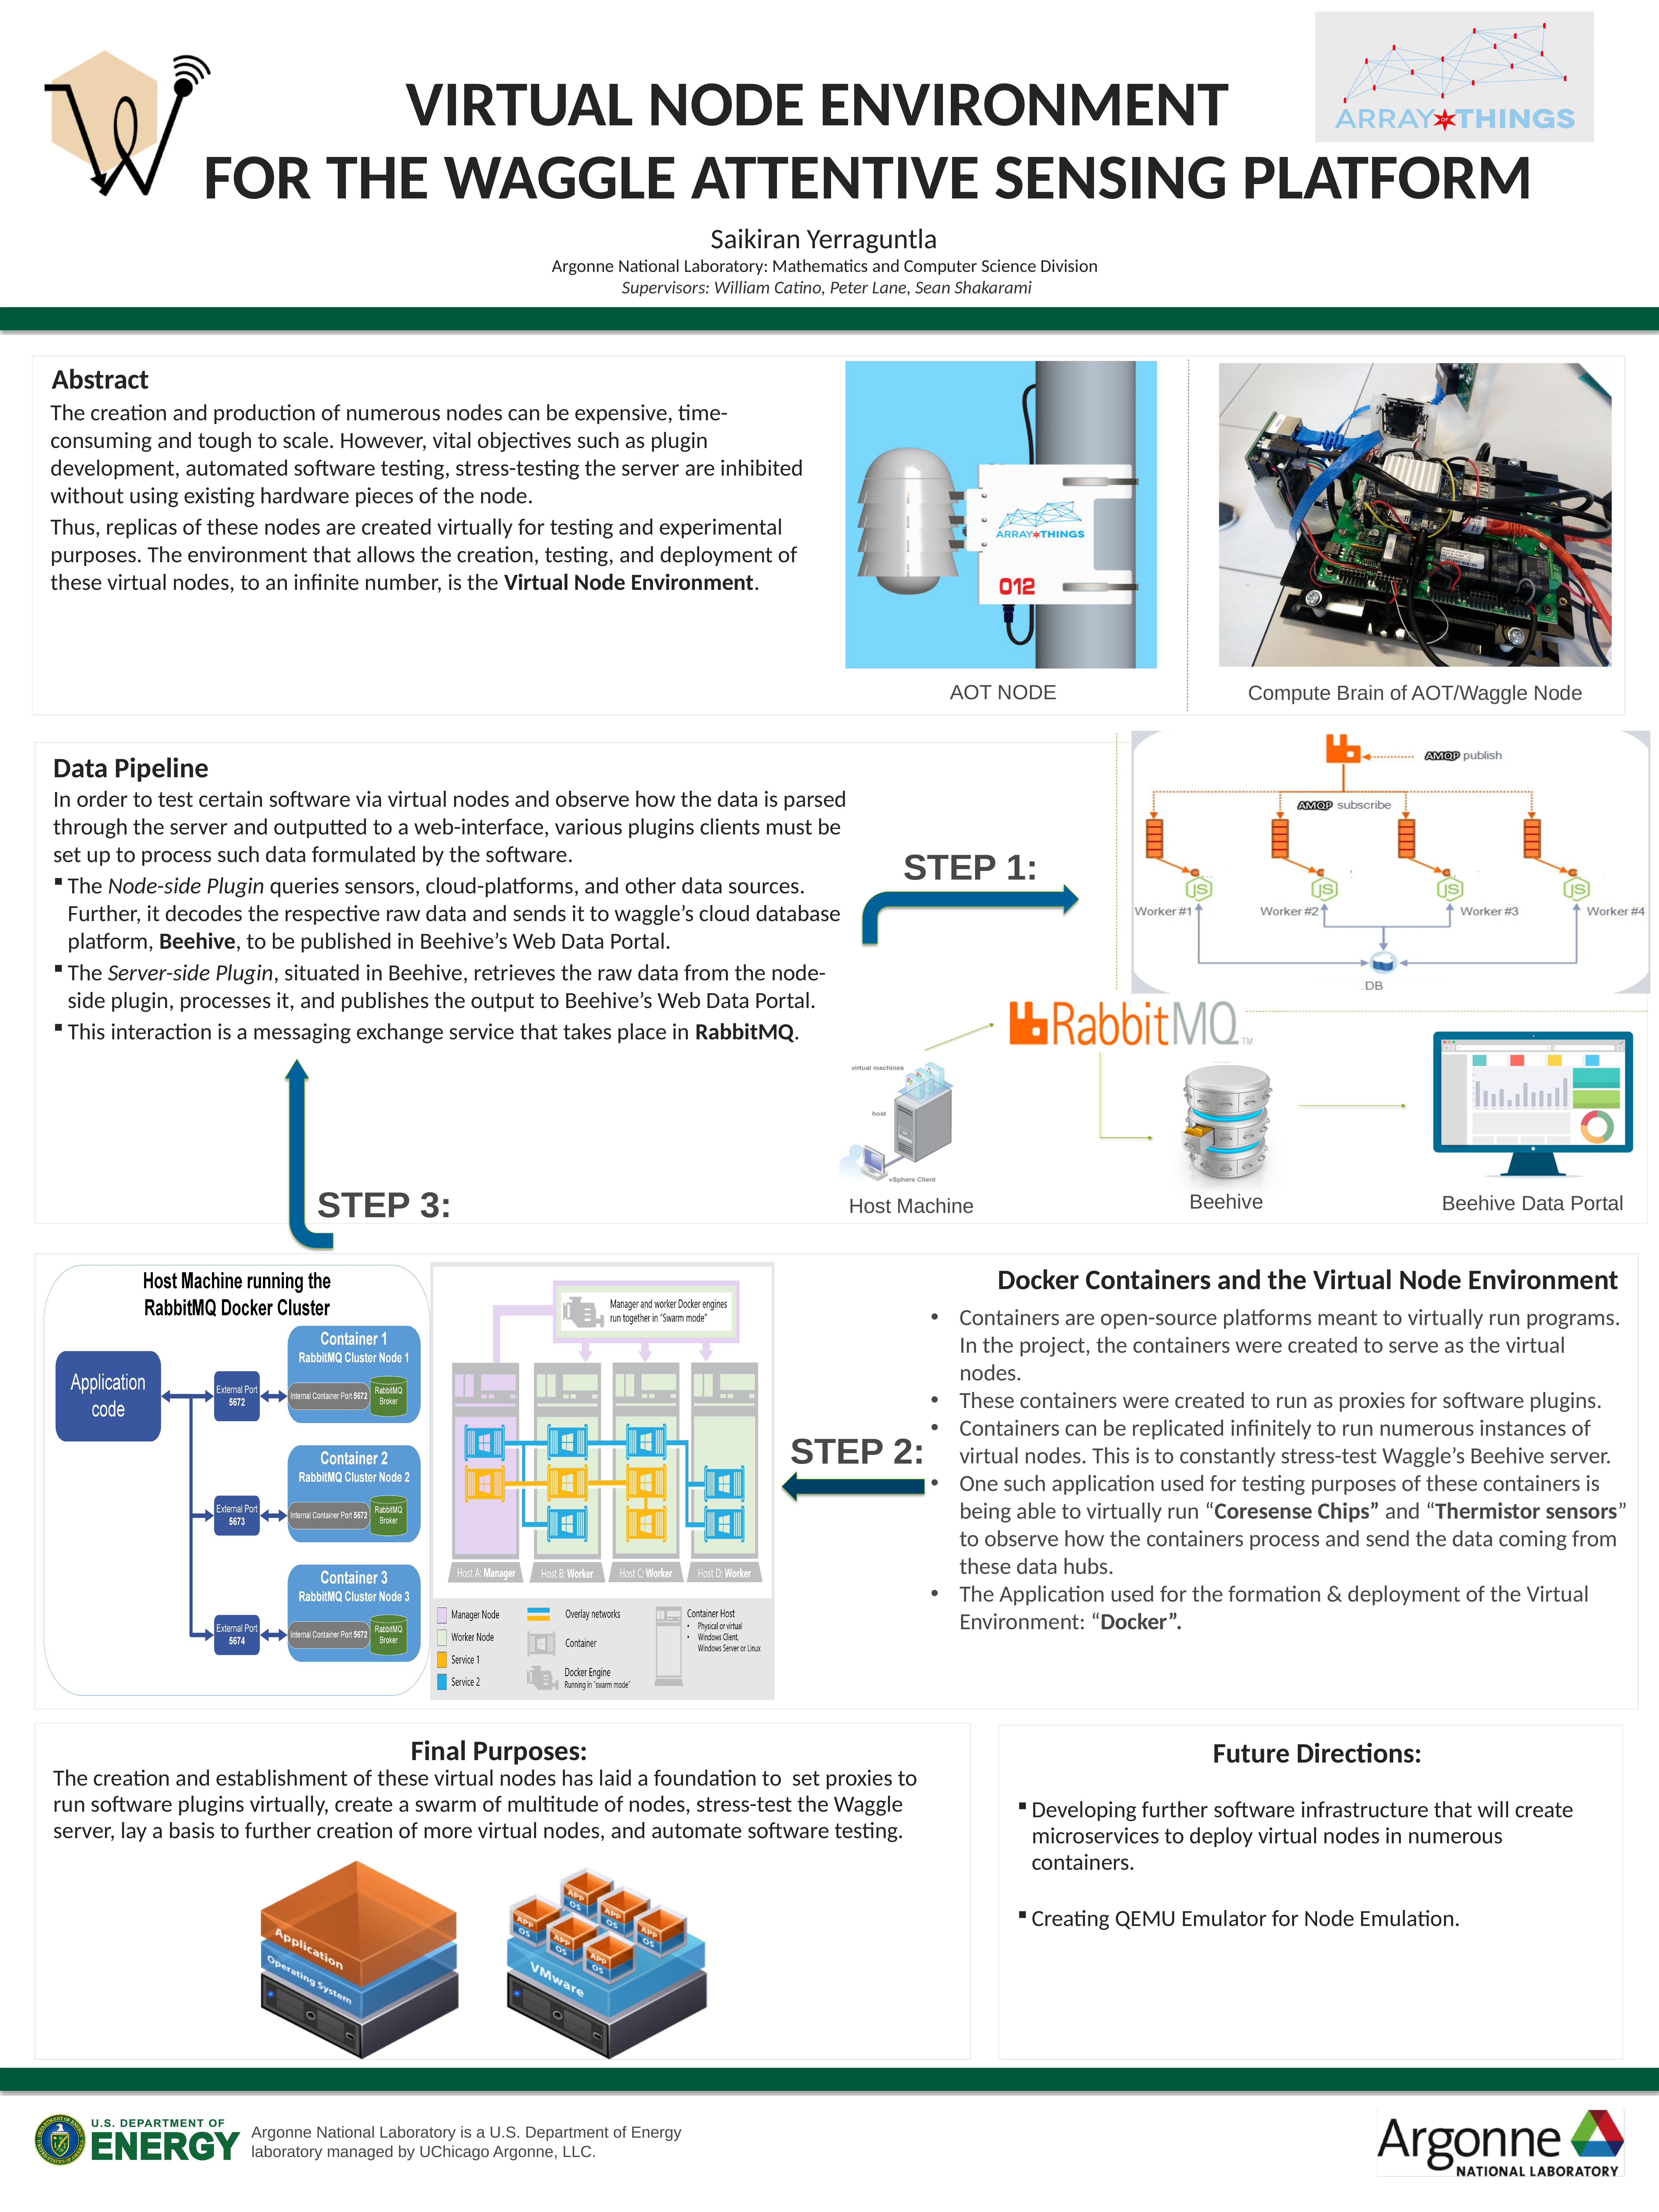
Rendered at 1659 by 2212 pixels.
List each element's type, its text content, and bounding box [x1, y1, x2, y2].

picture [829, 1059, 994, 1184]
text_box STEP 2: [782, 1426, 934, 1473]
list In order to test certain software via virtual nodes and observe how the data is parsed through the server and outputted to a web-interface, various plugins clients must be set up to process such data formulated by the software. The Node-side Plugin queries sensors, cloud-platforms, and other data sources. Further, it decodes the respective raw data and sends it to waggle’s cloud database platform, Beehive, to be published in Beehive’s Web Data Portal. The Server-side Plugin, situated in Beehive, retrieves the raw data from the node-side plugin, processes it, and publishes the output to Beehive’s Web Data Portal. This interaction is a messaging exchange service that takes place in RabbitMQ. [35, 790, 1647, 1224]
text_box [862, 884, 1079, 944]
title VIRTUAL NODE ENVIRONMENT for the Waggle Attentive Sensing Platform [45, 80, 1612, 213]
picture [1432, 1011, 1635, 1209]
picture [45, 33, 213, 201]
text_box [35, 1253, 1638, 1709]
picture [43, 1262, 775, 1700]
text_box Beehive [1137, 1186, 1316, 1215]
text_box STEP 3: [307, 1179, 484, 1227]
list Data Pipeline [35, 740, 1115, 790]
picture [1154, 1062, 1299, 1198]
picture [1348, 2078, 1655, 2198]
list Data Pipeline [1119, 740, 1130, 790]
list The creation and production of numerous nodes can be expensive, time-consuming and tough to scale. However, vital objectives such as plugin development, automated software testing, stress-testing the server are inhibited without using existing hardware pieces of the node. Thus, replicas of these nodes are created virtually for testing and experimental purposes. The environment that allows the creation, testing, and deployment of these virtual nodes, to an infinite number, is the Virtual Node Environment. [32, 356, 1625, 715]
text_box [284, 1059, 333, 1249]
text_box STEP 3: [285, 1179, 288, 1227]
text_box Host Machine [806, 1190, 1018, 1220]
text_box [1187, 359, 1189, 712]
picture [1432, 1002, 1635, 1011]
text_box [924, 1023, 994, 1050]
list The creation and establishment of these virtual nodes has laid a foundation to set proxies to run software plugins virtually, create a swarm of multitude of nodes, stress-test the Waggle server, lay a basis to further creation of more virtual nodes, and automate software testing. [35, 1723, 971, 2059]
list Developing further software infrastructure that will create microservices to deploy virtual nodes in numerous containers. Creating QEMU Emulator for Node Emulation. [998, 1725, 1623, 2059]
text_box STEP 1: [885, 841, 1056, 889]
picture [845, 361, 1157, 669]
picture [261, 1861, 708, 2060]
picture [1315, 12, 1594, 143]
picture [1004, 731, 1650, 1054]
text_box Containers are open-source platforms meant to virtually run programs. In the project, the containers were created to serve as the virtual nodes. These containers were created to run as proxies for software plugins. Containers can be replicated infinitely to run numerous instances of virtual nodes. This is to constantly stress-test Waggle’s Beehive server. One such application used for testing purposes of these containers is being able to virtually run “Coresense Chips” and “Thermistor sensors” to observe how the containers process and send the data coming from these data hubs. The Application used for the formation & deployment of the Virtual Environment: “Docker”. [926, 1300, 1637, 1637]
text_box Compute Brain of AOT/Waggle Node [1241, 677, 1590, 707]
text_box AOT NODE [926, 677, 1081, 706]
list Future Directions: [998, 1725, 1623, 1767]
text_box Docker Containers and the Virtual Node Environment [27, 1252, 1630, 1300]
list Saikiran Yerraguntla Argonne National Laboratory: Mathematics and Computer Science Division Supervisors: William Catino, Peter Lane, Sean Shakarami [43, 220, 1612, 298]
text_box Beehive Data Portal [1417, 1187, 1649, 1217]
picture [1219, 363, 1612, 667]
list Abstract [33, 351, 1624, 396]
text_box [782, 1473, 925, 1502]
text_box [1083, 1069, 1169, 1121]
